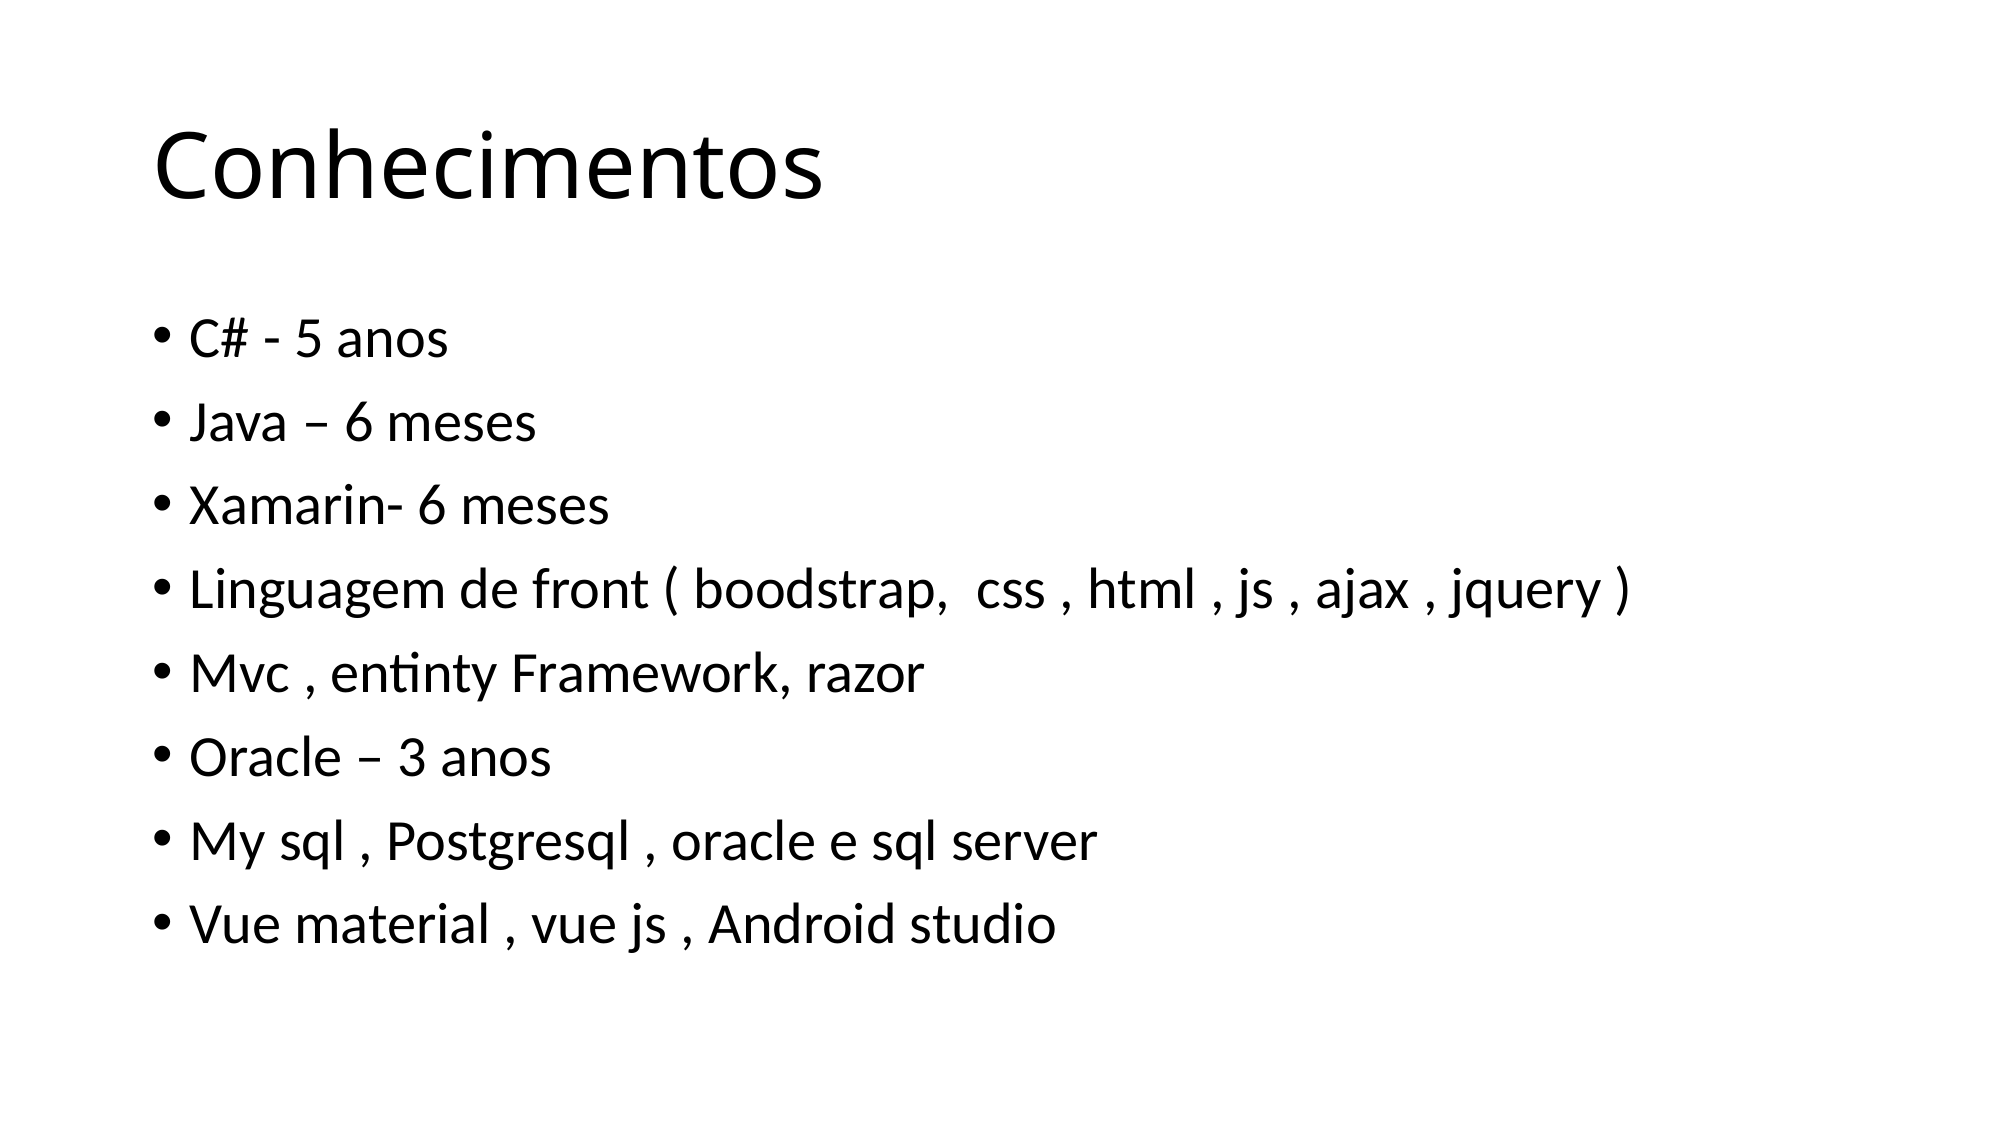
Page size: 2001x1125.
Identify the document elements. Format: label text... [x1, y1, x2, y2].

list C# - 5 anos Java – 6 meses Xamarin- 6 meses Linguagem de front ( boodstrap, css , html , js , ajax , jquery ) Mvc , entinty Framework, razor Oracle – 3 anos My sql , Postgresql , oracle e sql server Vue material , vue js , Android studio [137, 299, 1863, 1014]
title Conhecimentos [137, 59, 1863, 278]
